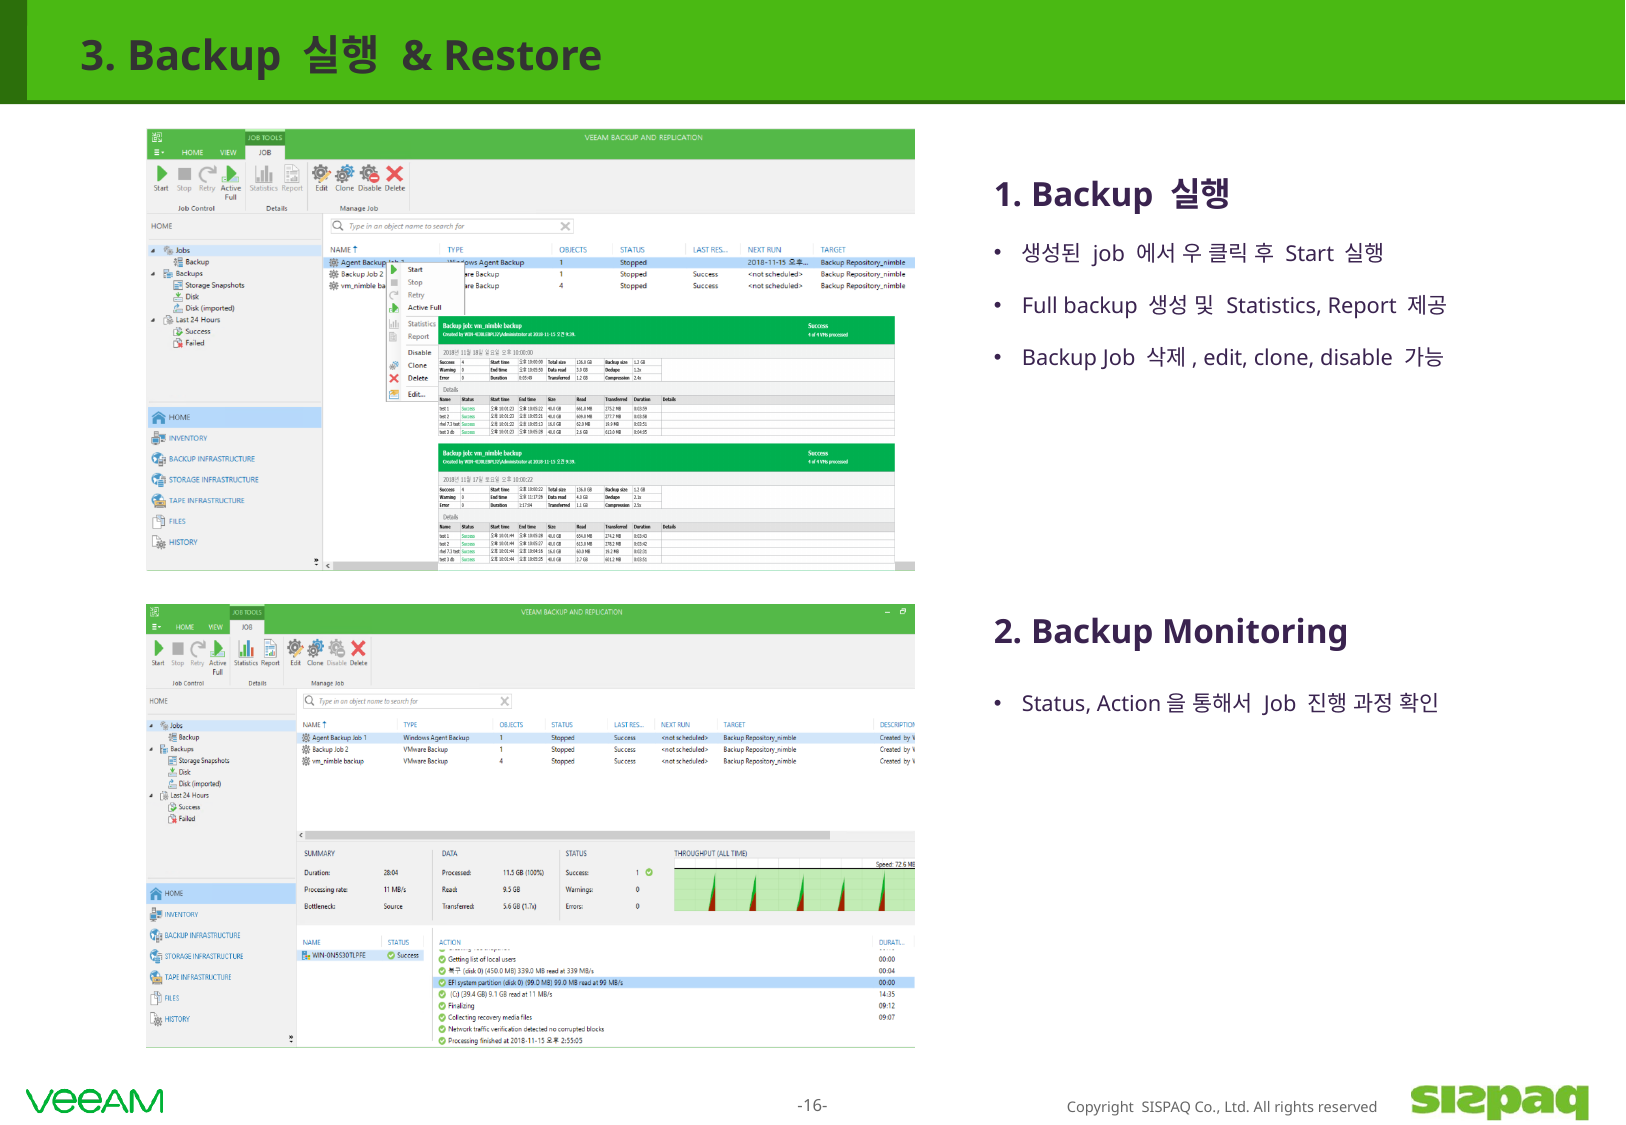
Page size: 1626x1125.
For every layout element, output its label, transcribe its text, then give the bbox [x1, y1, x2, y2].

picture [21, 1083, 168, 1121]
text_box 1. Backup 실행 생성된 job 에서 우 클릭 후 Start 실행 Full backup 생성 및 Statistics, Report 제공 Backup Job 삭제, edit, clone, disable 가능 2. Backup Monitoring Status, Action을 통해서 Job 진행 과정 확인 [978, 165, 1523, 724]
picture [1411, 1085, 1589, 1121]
text_box 3. Backup 실행 & Restore [65, 21, 1433, 82]
picture [146, 127, 915, 572]
picture [146, 604, 915, 1048]
